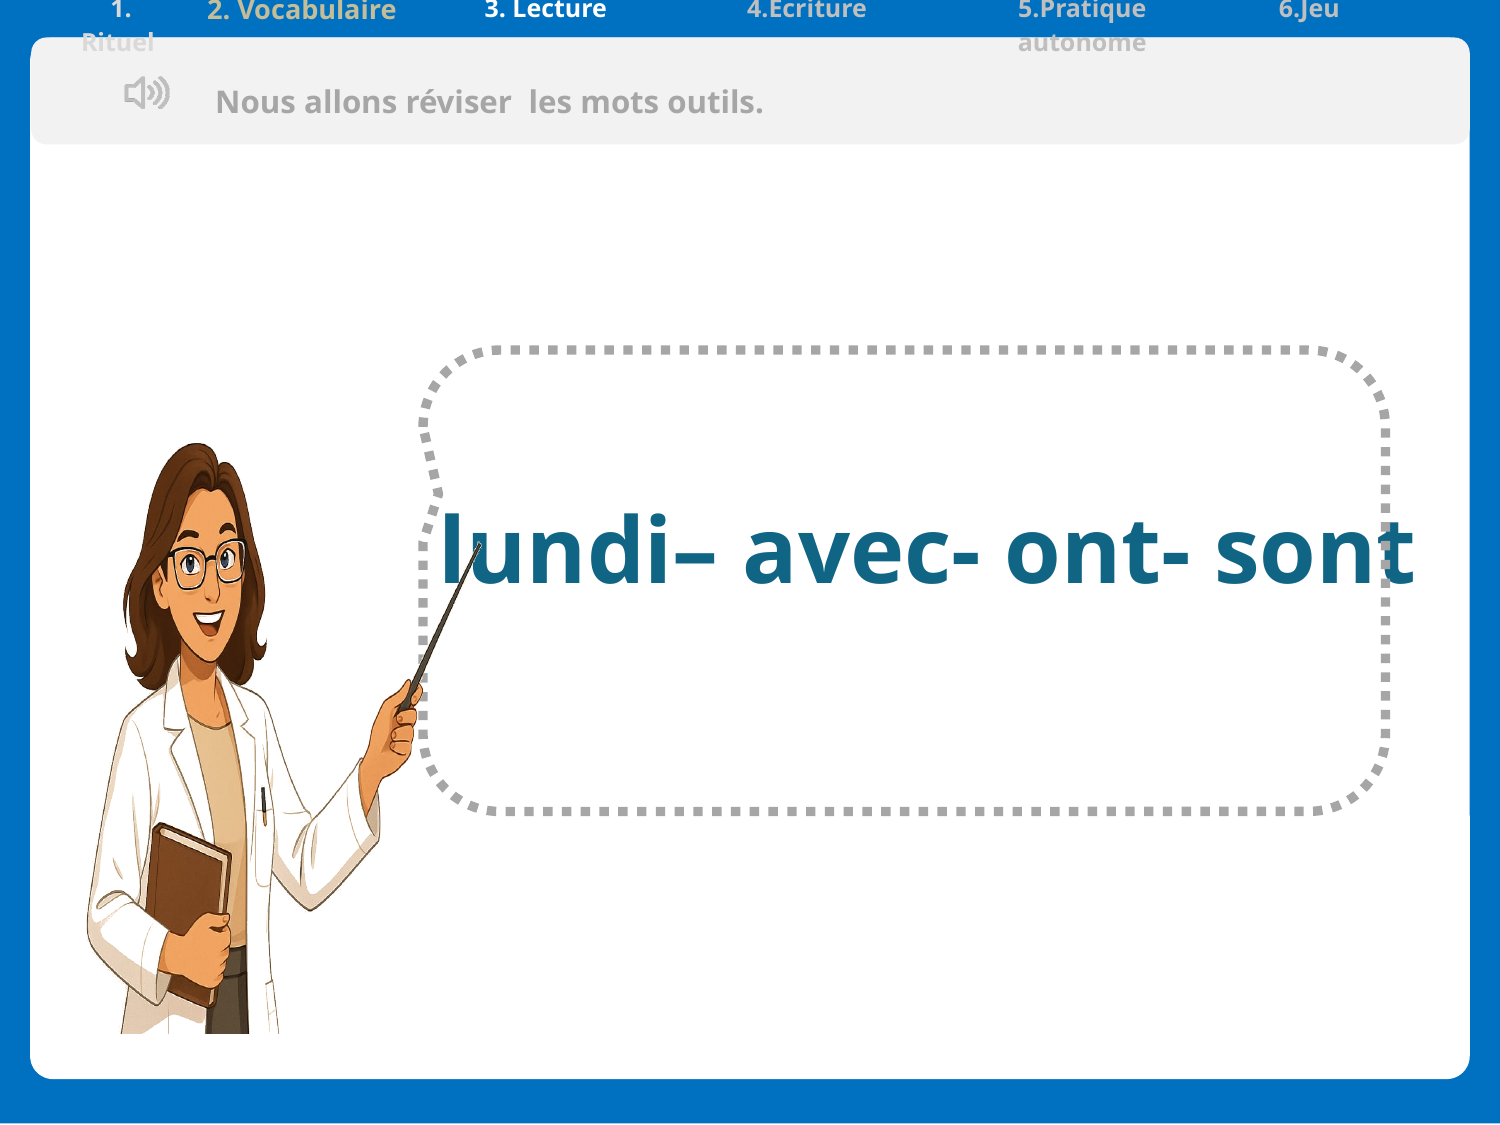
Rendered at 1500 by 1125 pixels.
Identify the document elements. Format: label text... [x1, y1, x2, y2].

text_box [0, 0, 1500, 1125]
table_header 6.Jeu [1219, 0, 1400, 58]
text_box [423, 347, 1388, 814]
text_box Nous allons réviser les mots outils. [200, 70, 1238, 128]
table_header 3. Lecture [424, 0, 668, 58]
table_header 1. Rituel [63, 0, 180, 58]
text_box lundi– avec- ont- sont [28, 53, 1472, 1082]
picture [62, 410, 592, 1034]
table_header 2. Vocabulaire [180, 0, 424, 58]
table_header 5.Pratique autonome [946, 0, 1219, 58]
table_header 4.Ecriture [668, 0, 946, 58]
text_box [29, 35, 1472, 147]
text_box [124, 76, 170, 109]
